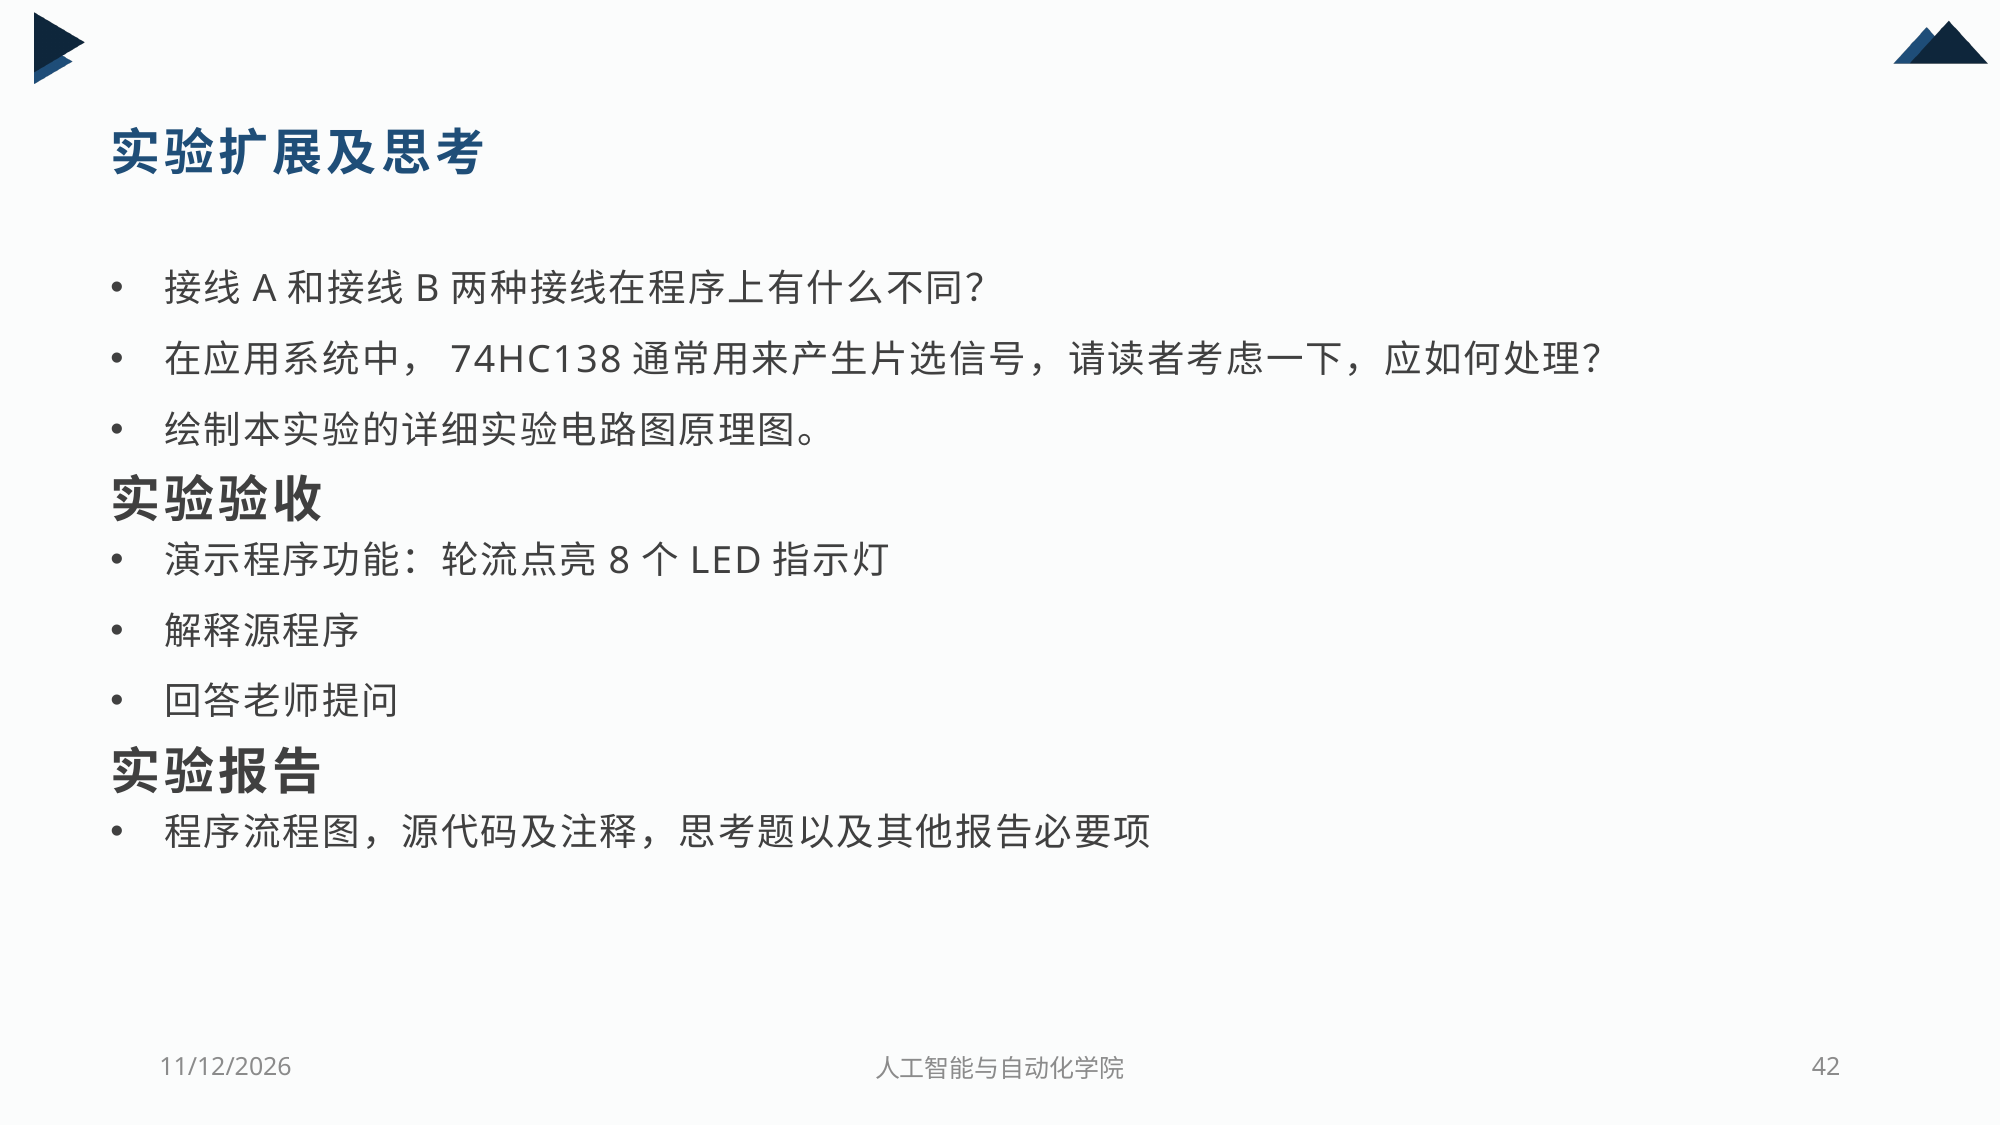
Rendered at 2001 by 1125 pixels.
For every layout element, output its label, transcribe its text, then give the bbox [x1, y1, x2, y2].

text_box [1412, 1041, 1856, 1094]
text_box 人工智能与自动化学院 [675, 1041, 1325, 1094]
text_box 接线A和接线B两种接线在程序上有什么不同？ 在应用系统中，74HC138通常用来产生片选信号，请读者考虑一下，应如何处理？ 绘制本实验的详细实验电路图原理图。 实验验收 演示程序功能：轮流点亮8个LED指示灯 解释源程序 回答老师提问 实验报告 程序流程图，源代码及注释，思考题以及其他报告必要项 [99, 183, 1900, 925]
text_box [144, 1041, 588, 1094]
picture [1881, 0, 2000, 85]
picture [0, 0, 119, 97]
text_box 实验扩展及思考 [99, 99, 1900, 183]
